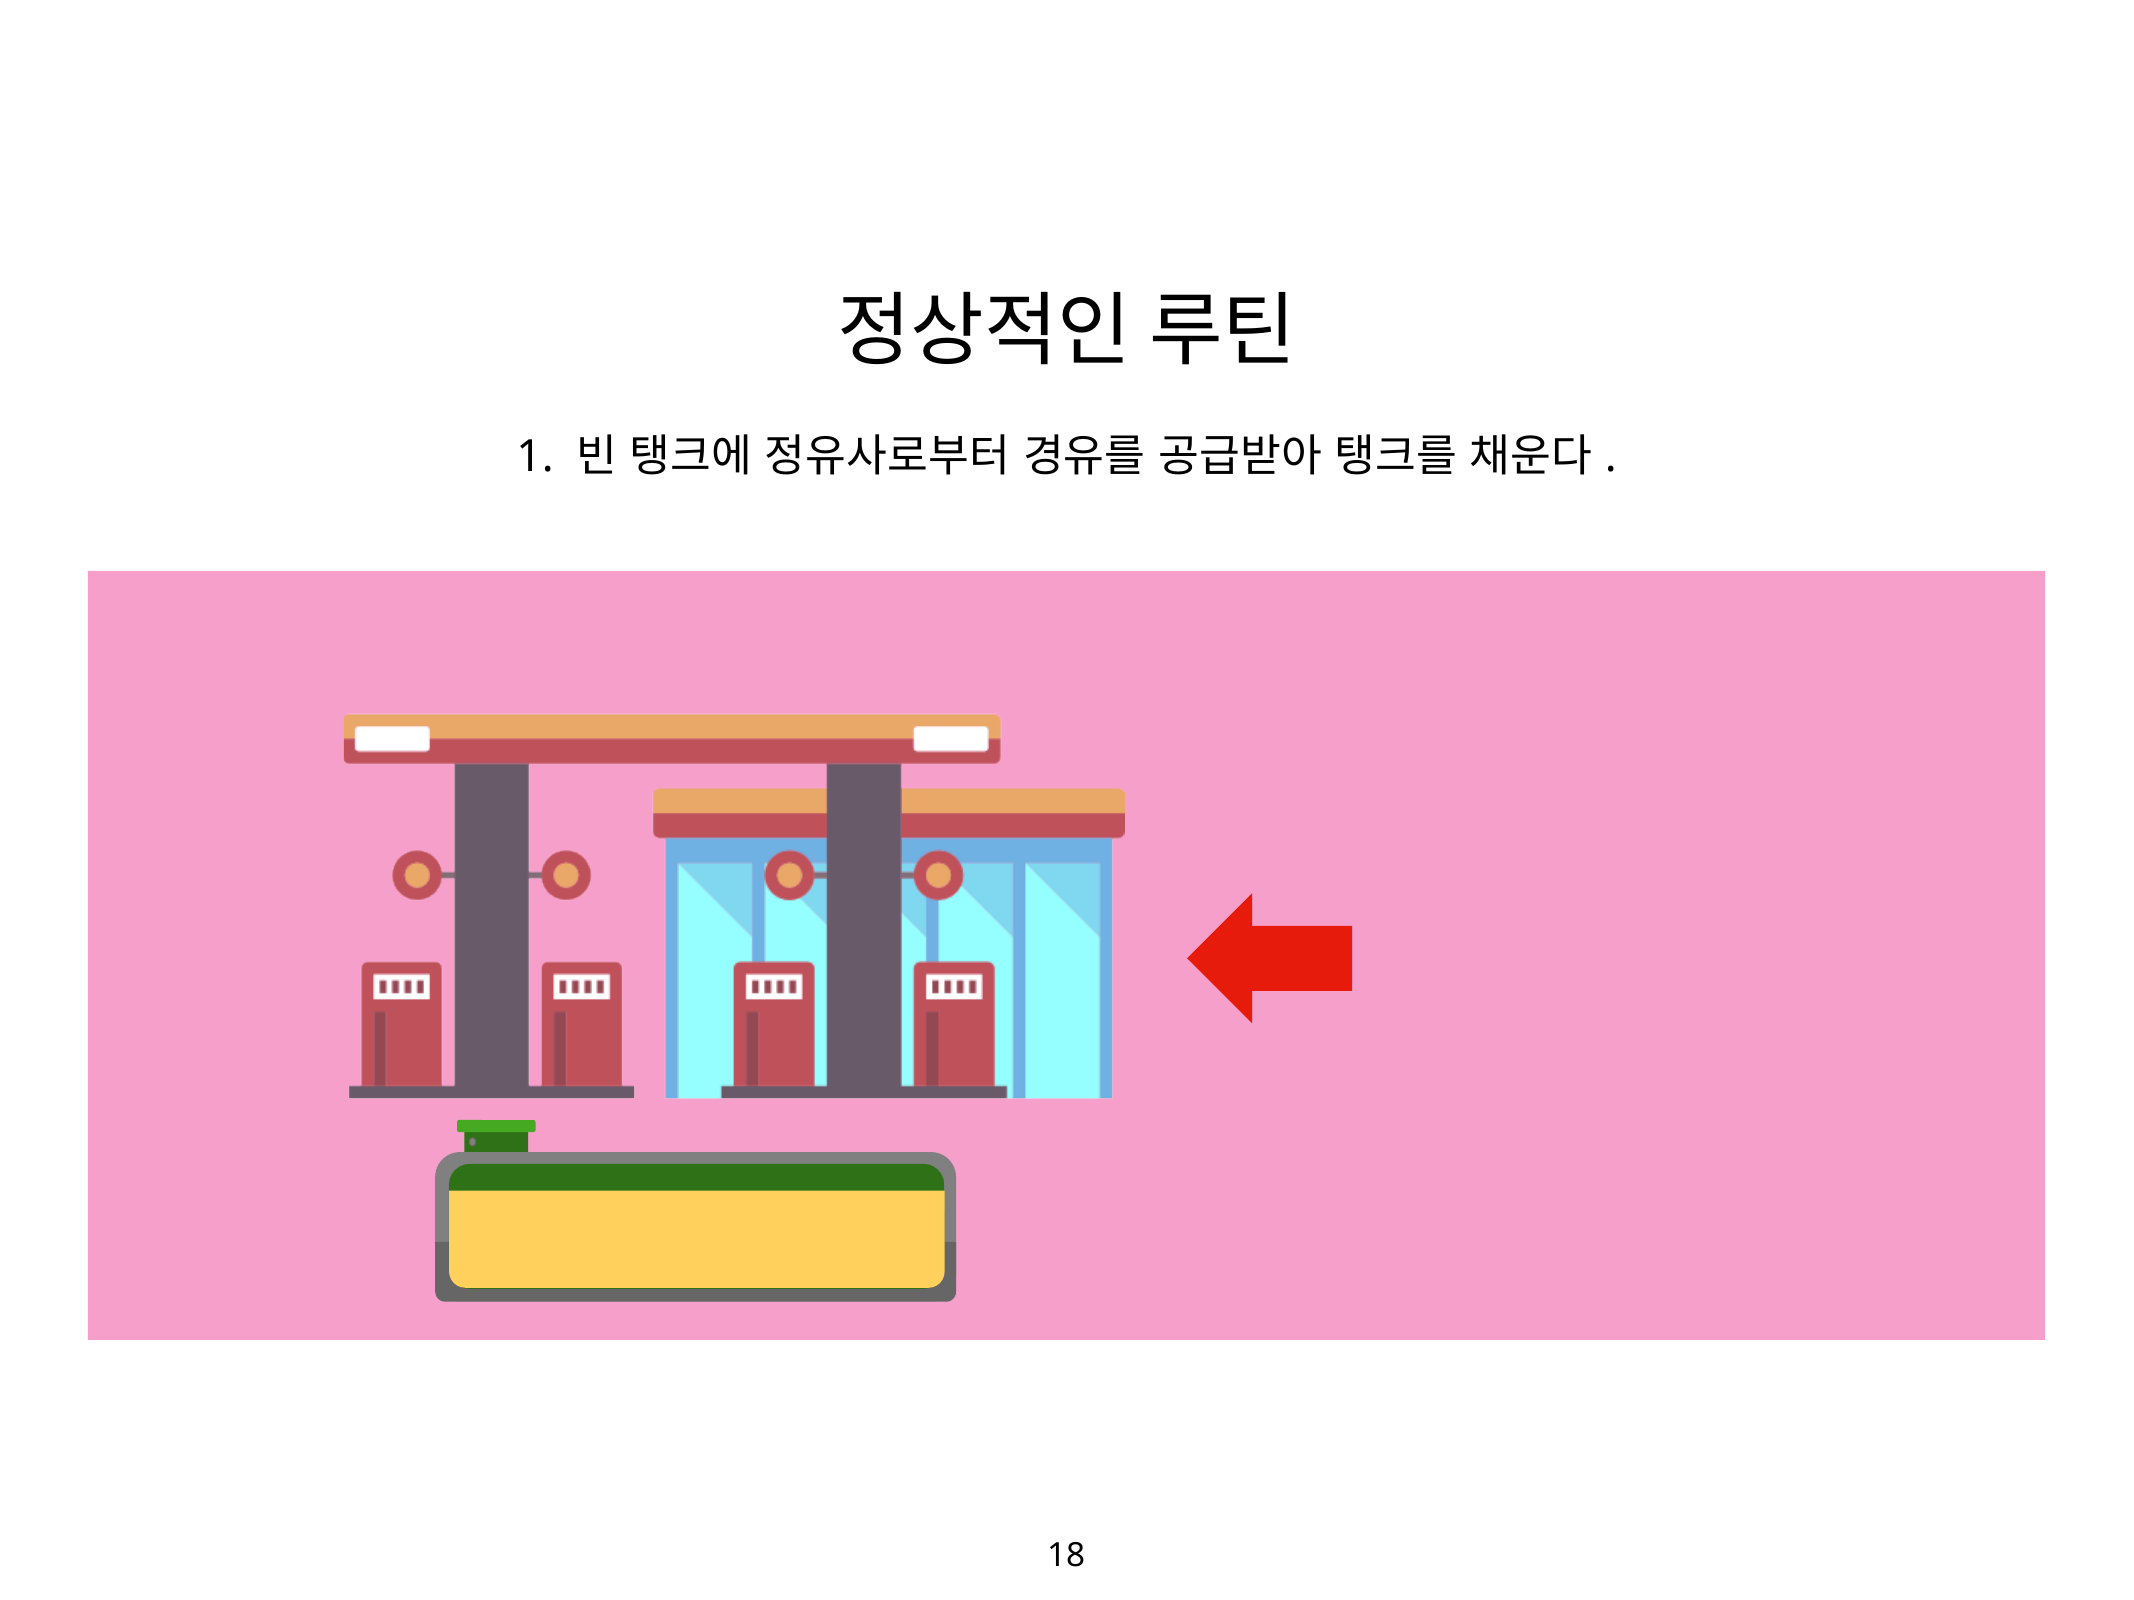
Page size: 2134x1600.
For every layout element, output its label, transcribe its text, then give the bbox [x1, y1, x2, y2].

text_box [434, 1119, 957, 1302]
text_box 18 [976, 1524, 1156, 1587]
text_box [86, 569, 2047, 1342]
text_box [150, 256, 1983, 515]
text_box [1184, 891, 1355, 1026]
picture [343, 711, 1127, 1101]
